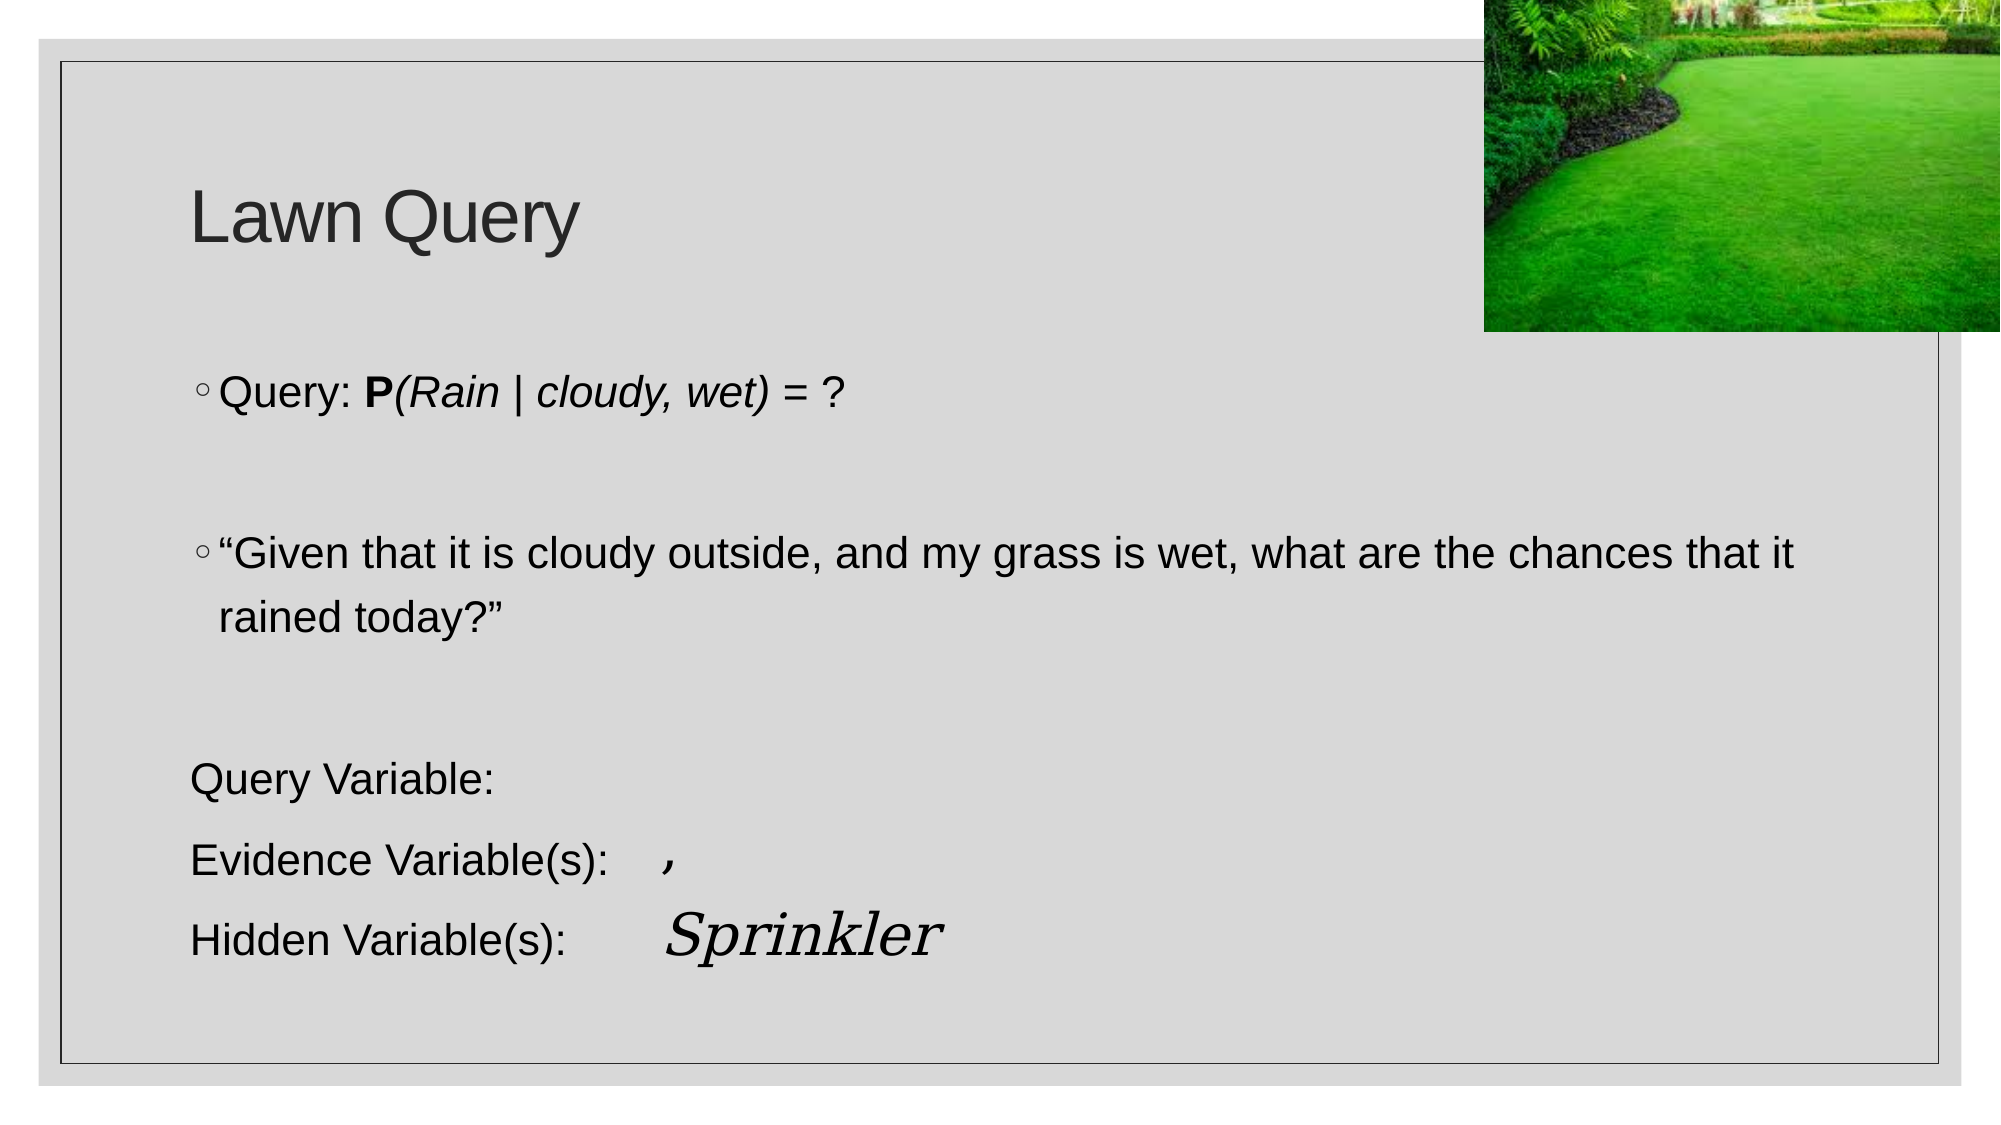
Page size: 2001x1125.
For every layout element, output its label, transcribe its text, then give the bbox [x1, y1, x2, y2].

list Query: P(Rain | cloudy, wet) = ? “Given that it is cloudy outside, and my grass is wet, what are the chances that it rained today?” Query Variable: Evidence Variable(s): Hidden Variable(s): [174, 345, 1892, 977]
title Lawn Query [174, 105, 1478, 331]
picture [1484, 0, 2000, 332]
